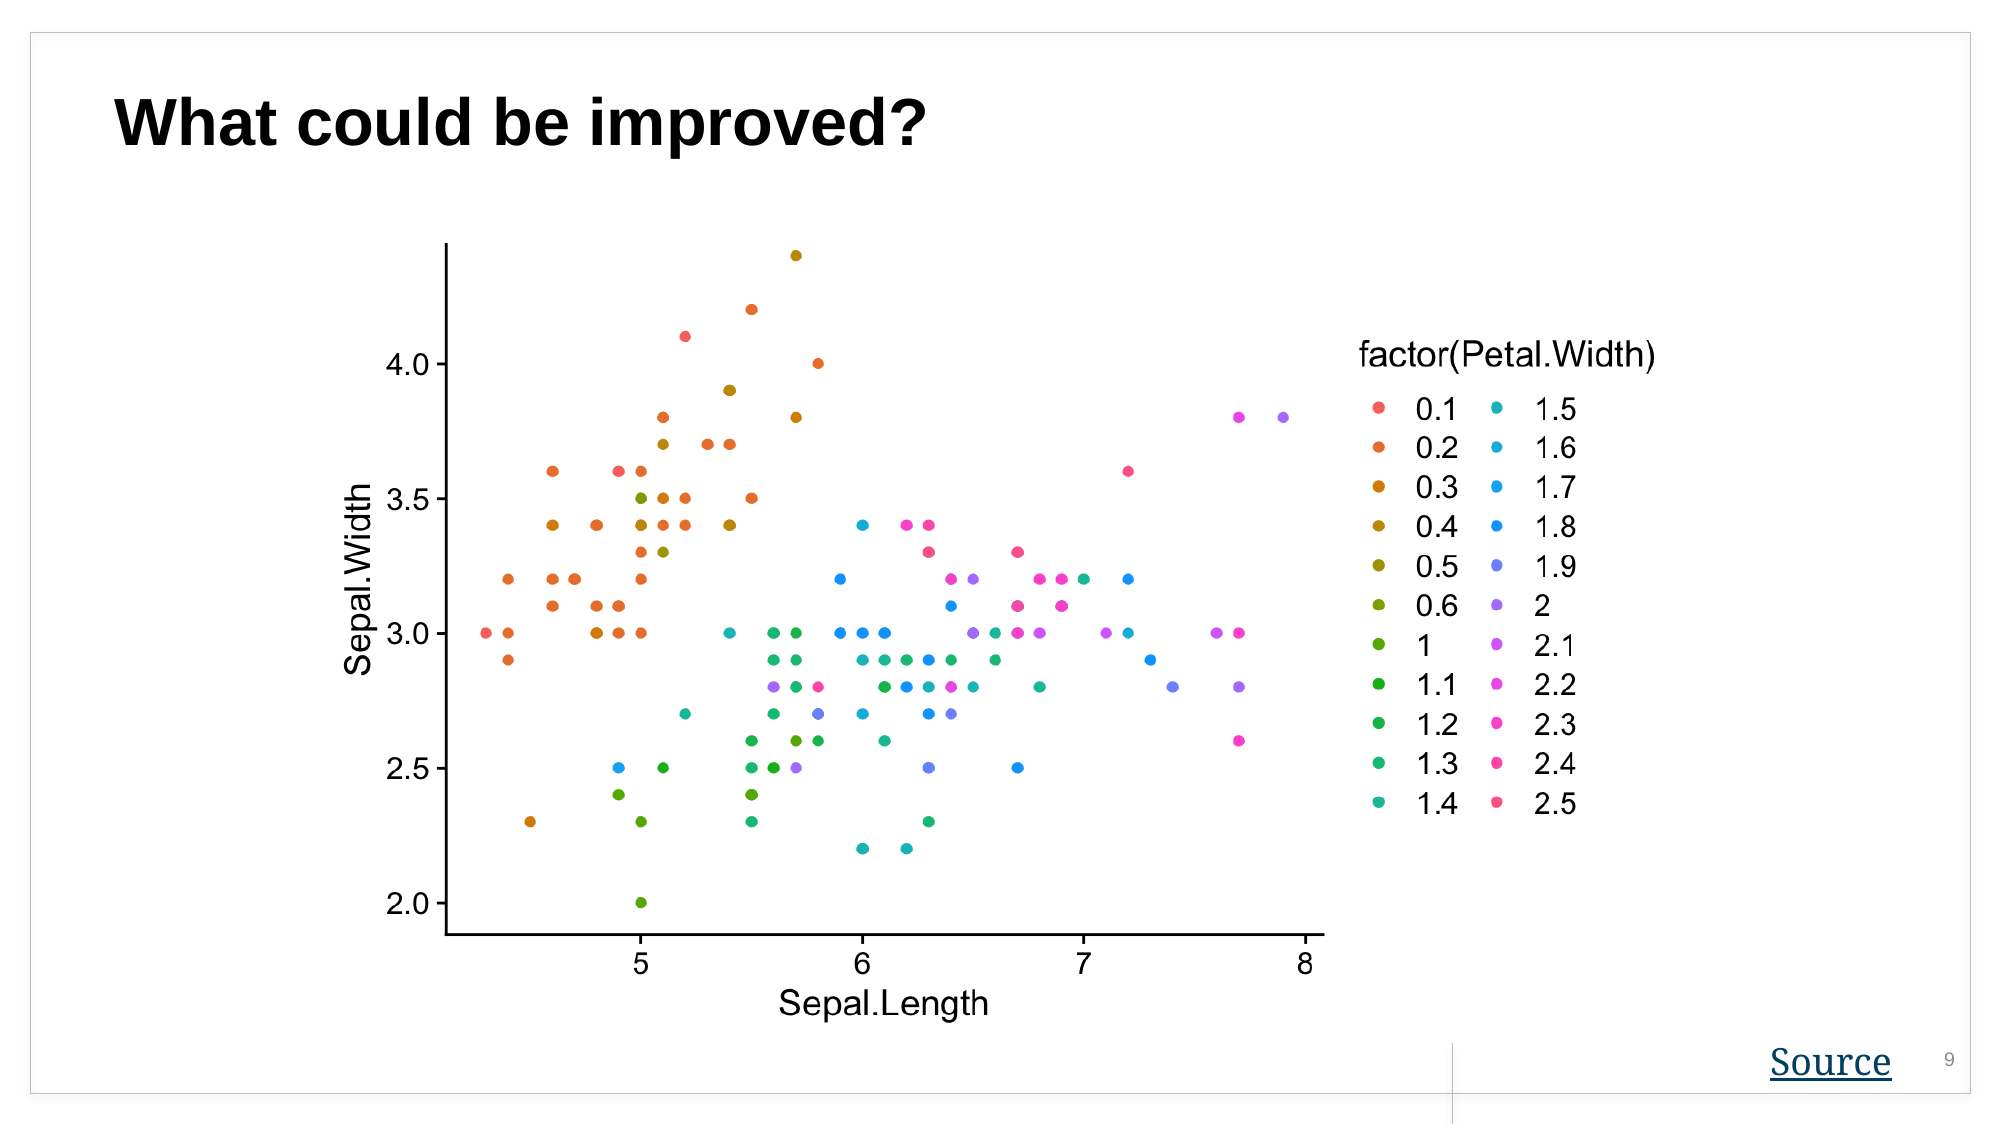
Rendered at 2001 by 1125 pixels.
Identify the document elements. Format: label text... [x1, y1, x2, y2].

title What could be improved? [99, 45, 1900, 194]
picture [325, 243, 1657, 1061]
text_box Source [1755, 1030, 1924, 1097]
slide_number 9 [1899, 1028, 1970, 1089]
